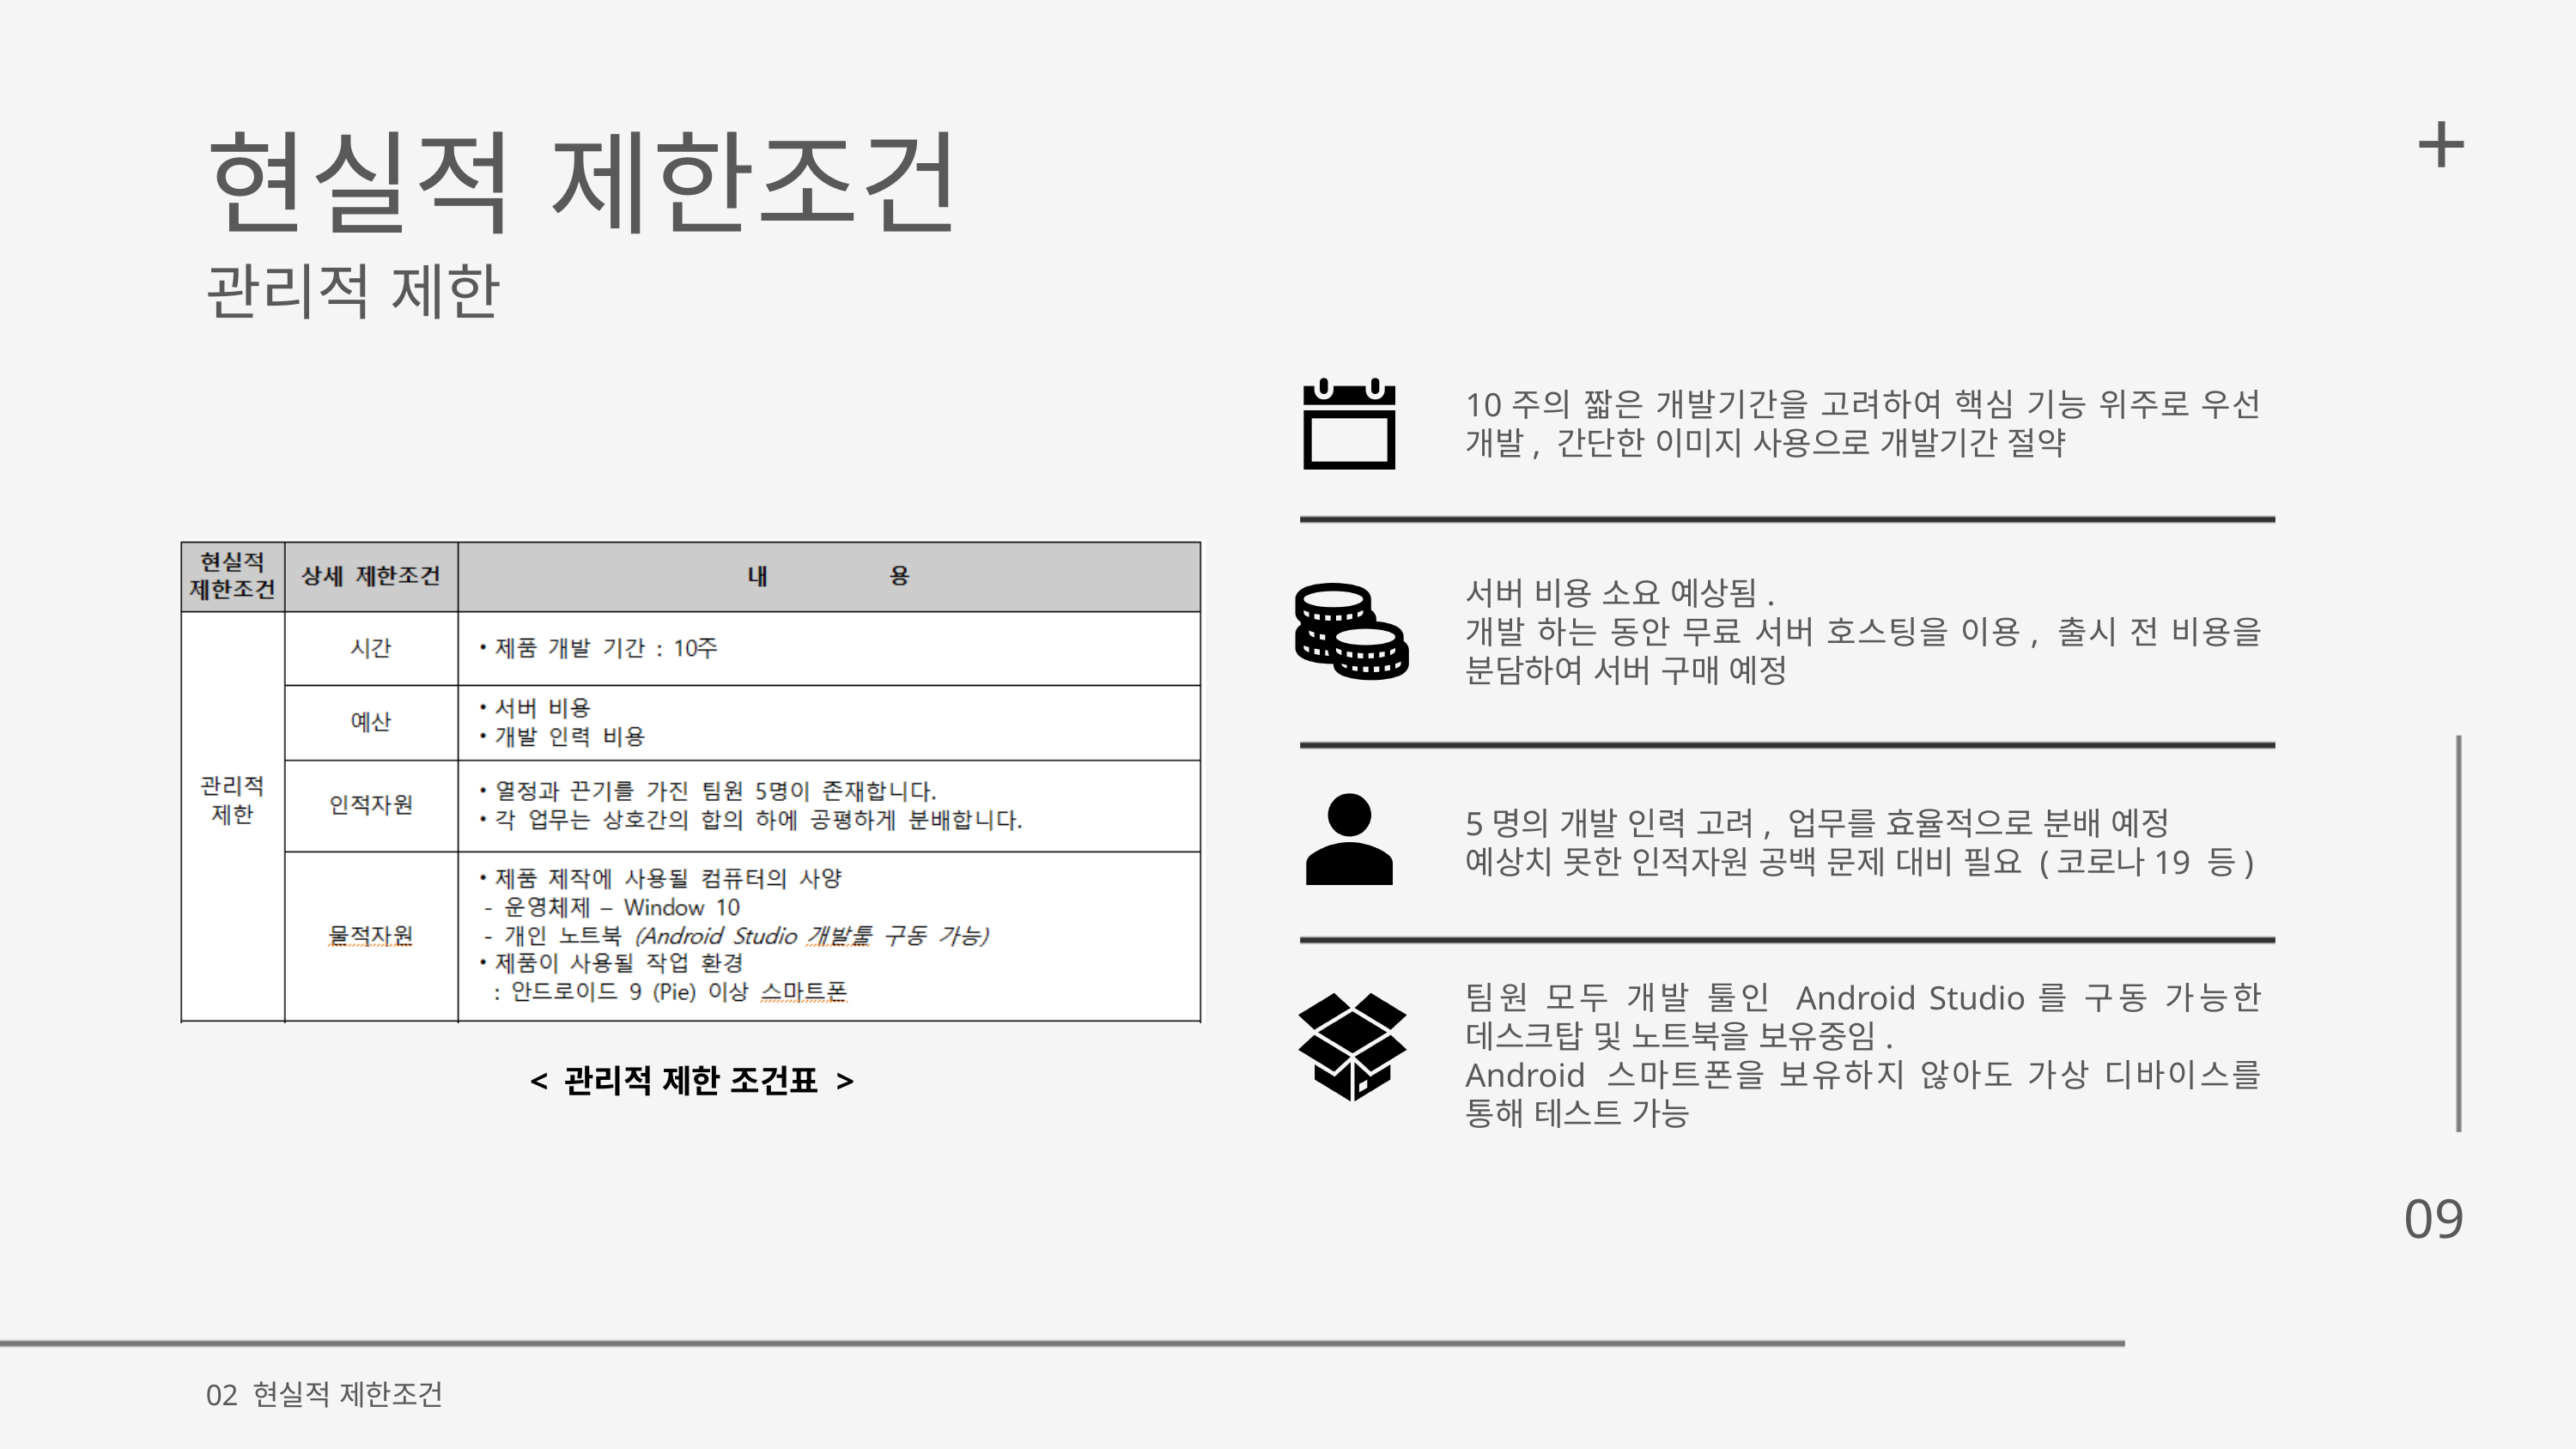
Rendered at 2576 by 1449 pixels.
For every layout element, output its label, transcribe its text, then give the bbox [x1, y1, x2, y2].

text_box 10주의 짧은 개발기간을 고려하여 핵심 기능 위주로 우선 개발, 간단한 이미지 사용으로 개발기간 절약 [1452, 378, 2275, 469]
text_box 팀원 모두 개발 툴인 Android Studio를 구동 가능한 데스크탑 및 노트북을 보유중임. Android 스마트폰을 보유하지 않아도 가상 디바이스를 통해 테스트 가능 [1452, 972, 2275, 1139]
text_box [1300, 507, 2276, 531]
text_box 5명의 개발 인력 고려, 업무를 효율적으로 분배 예정 예상치 못한 인적자원 공백 문제 대비 필요 (코로나19 등) [1452, 797, 2275, 887]
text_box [1300, 732, 2276, 757]
picture [2451, 736, 2467, 925]
picture [1284, 567, 1414, 696]
text_box 09 [2358, 1178, 2512, 1278]
text_box < 관리적 제한 조건표 > [287, 1031, 1097, 1106]
picture [1287, 981, 1418, 1112]
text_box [0, 1331, 2125, 1356]
text_box 서버 비용 소요 예상됨. 개발 하는 동안 무료 서버 호스팅을 이용, 출시 전 비용을 분담하여 서버 구매 예정 [1452, 567, 2275, 695]
text_box 관리적 제한 [193, 246, 1451, 360]
text_box 현실적 제한조건 [193, 106, 1695, 323]
picture [1284, 359, 1414, 488]
picture [179, 539, 1206, 1024]
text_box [1300, 927, 2276, 952]
text_box 02 현실적 제한조건 [193, 1370, 781, 1433]
picture [1284, 774, 1414, 904]
text_box + [2390, 76, 2495, 254]
picture [2451, 943, 2467, 1131]
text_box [2260, 925, 2576, 943]
